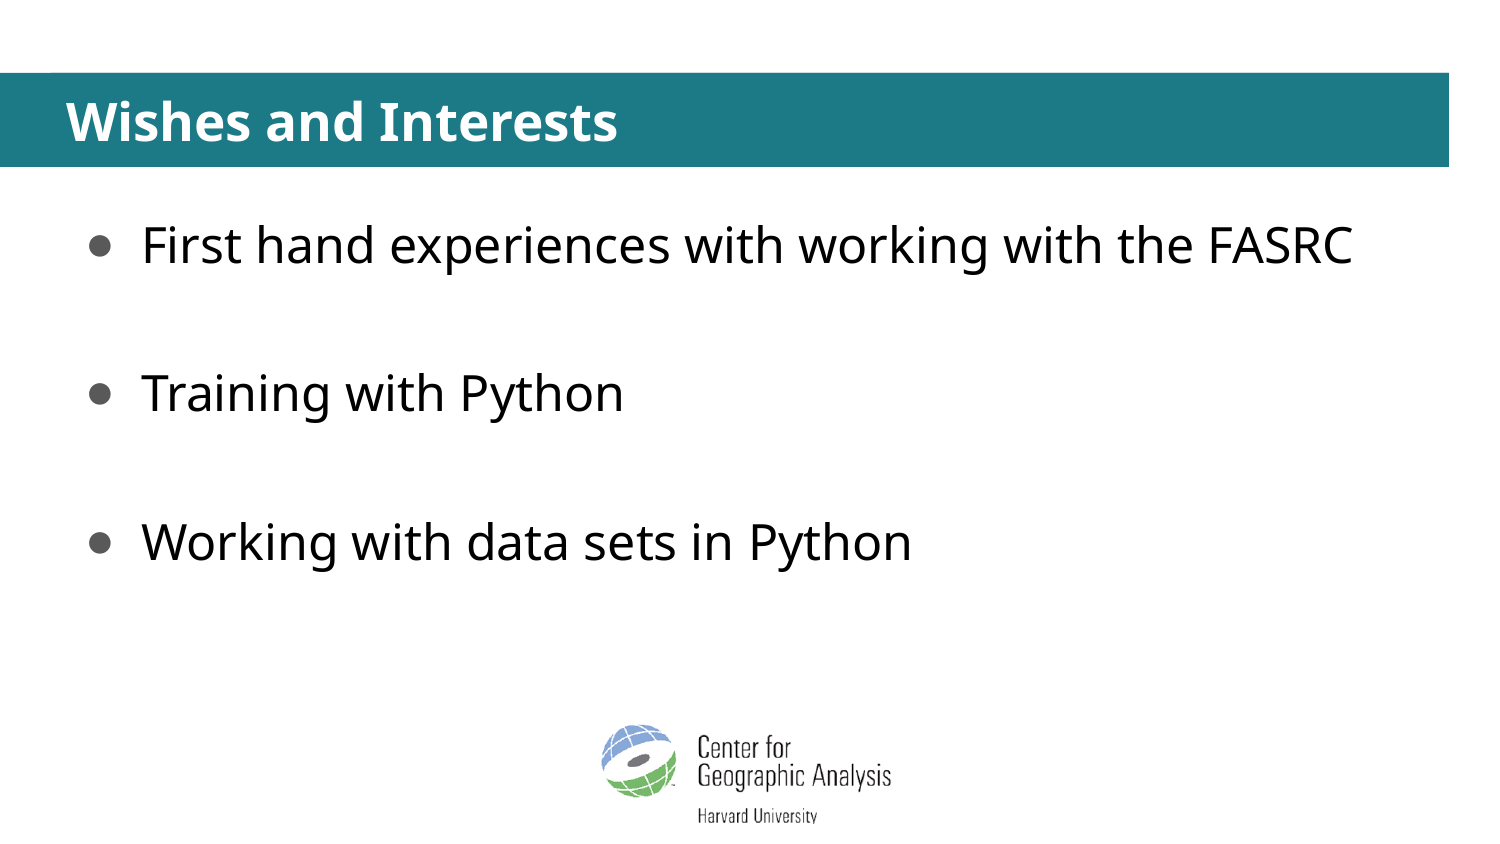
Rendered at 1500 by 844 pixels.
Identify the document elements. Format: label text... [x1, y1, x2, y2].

list First hand experiences with working with the FASRC Training with Python Working with data sets in Python [51, 189, 1449, 701]
title Wishes and Interests [51, 72, 1449, 167]
picture [601, 722, 891, 824]
